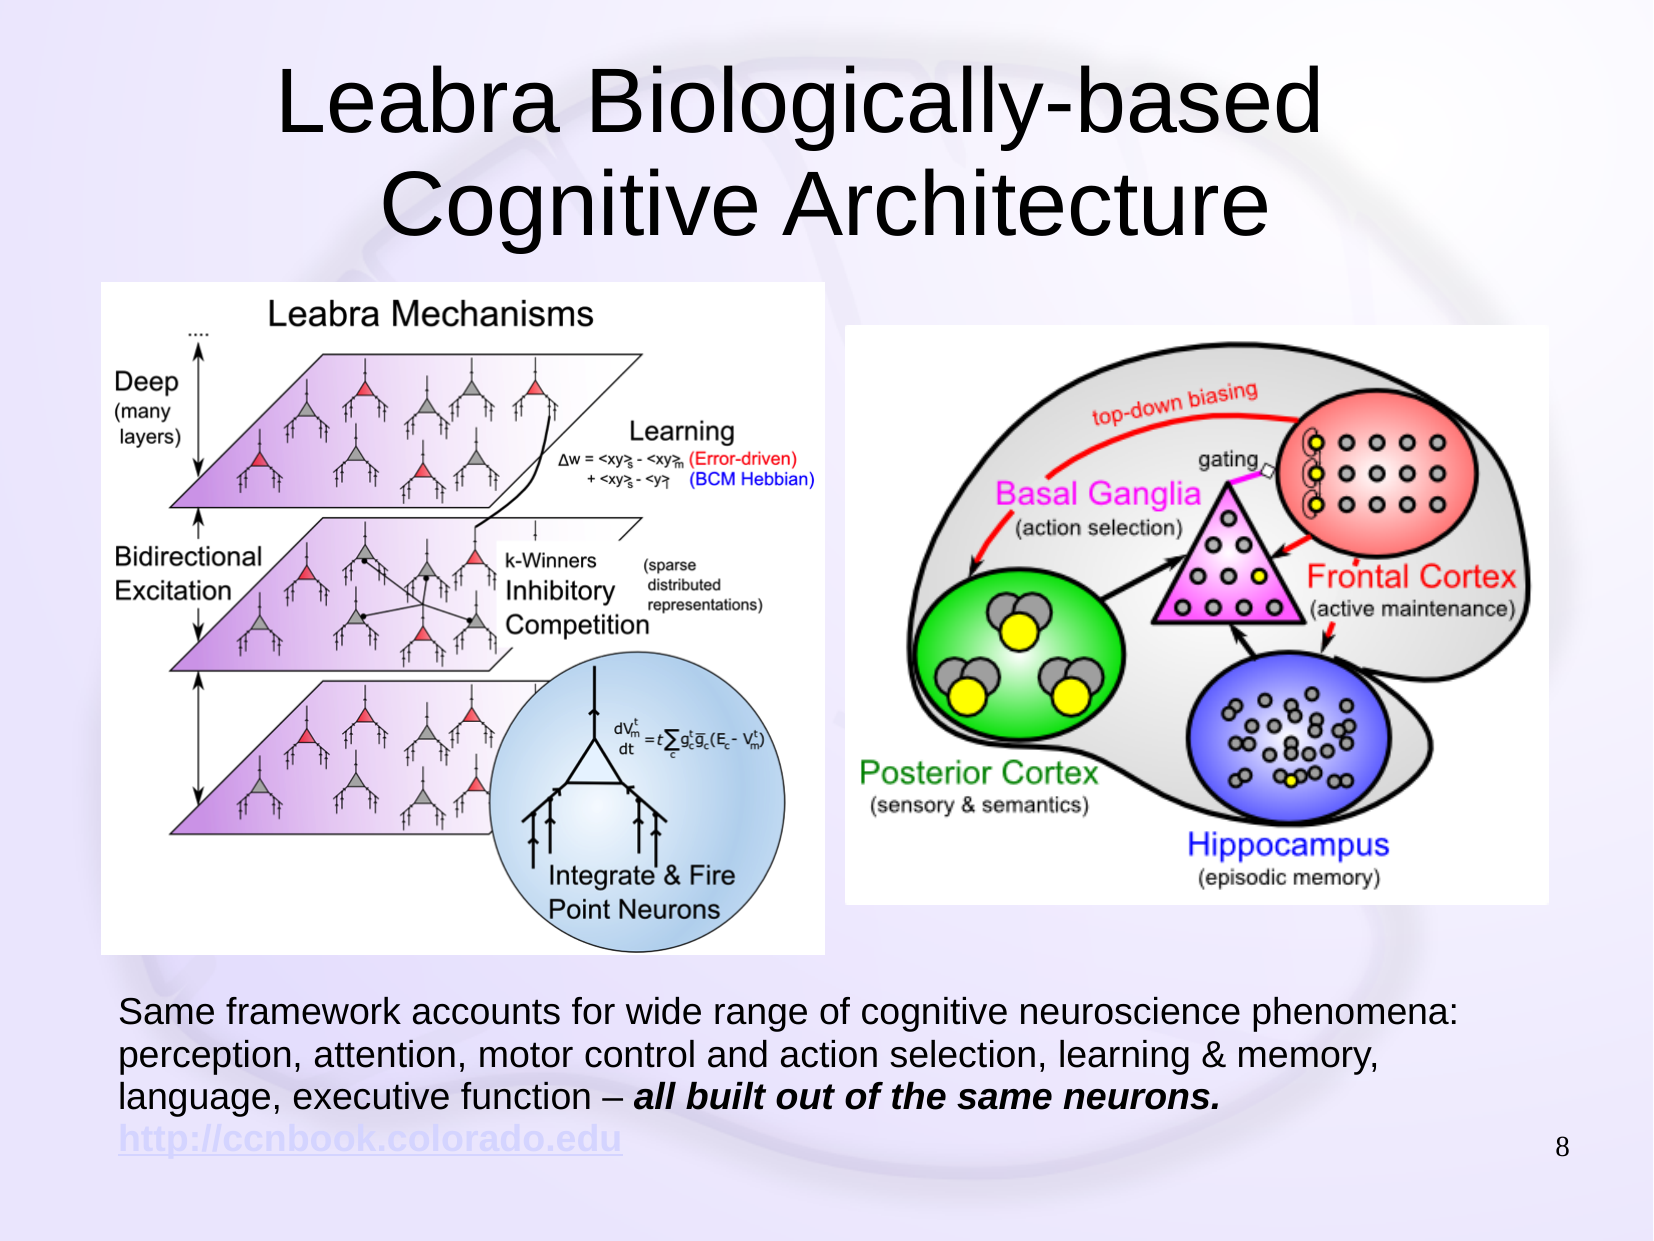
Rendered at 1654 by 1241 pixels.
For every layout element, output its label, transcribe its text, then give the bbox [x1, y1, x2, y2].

picture [0, 0, 1654, 1241]
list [101, 282, 825, 955]
text_box Same framework accounts for wide range of cognitive neuroscience phenomena: perception, attention, motor control and action selection, learning & memory, language, executive function – all built out of the same neurons. http://ccnbook.colorado.edu [101, 982, 1549, 1169]
slide_number 8 [1184, 1129, 1571, 1216]
title Leabra Biologically-based Cognitive Architecture [82, 49, 1571, 257]
